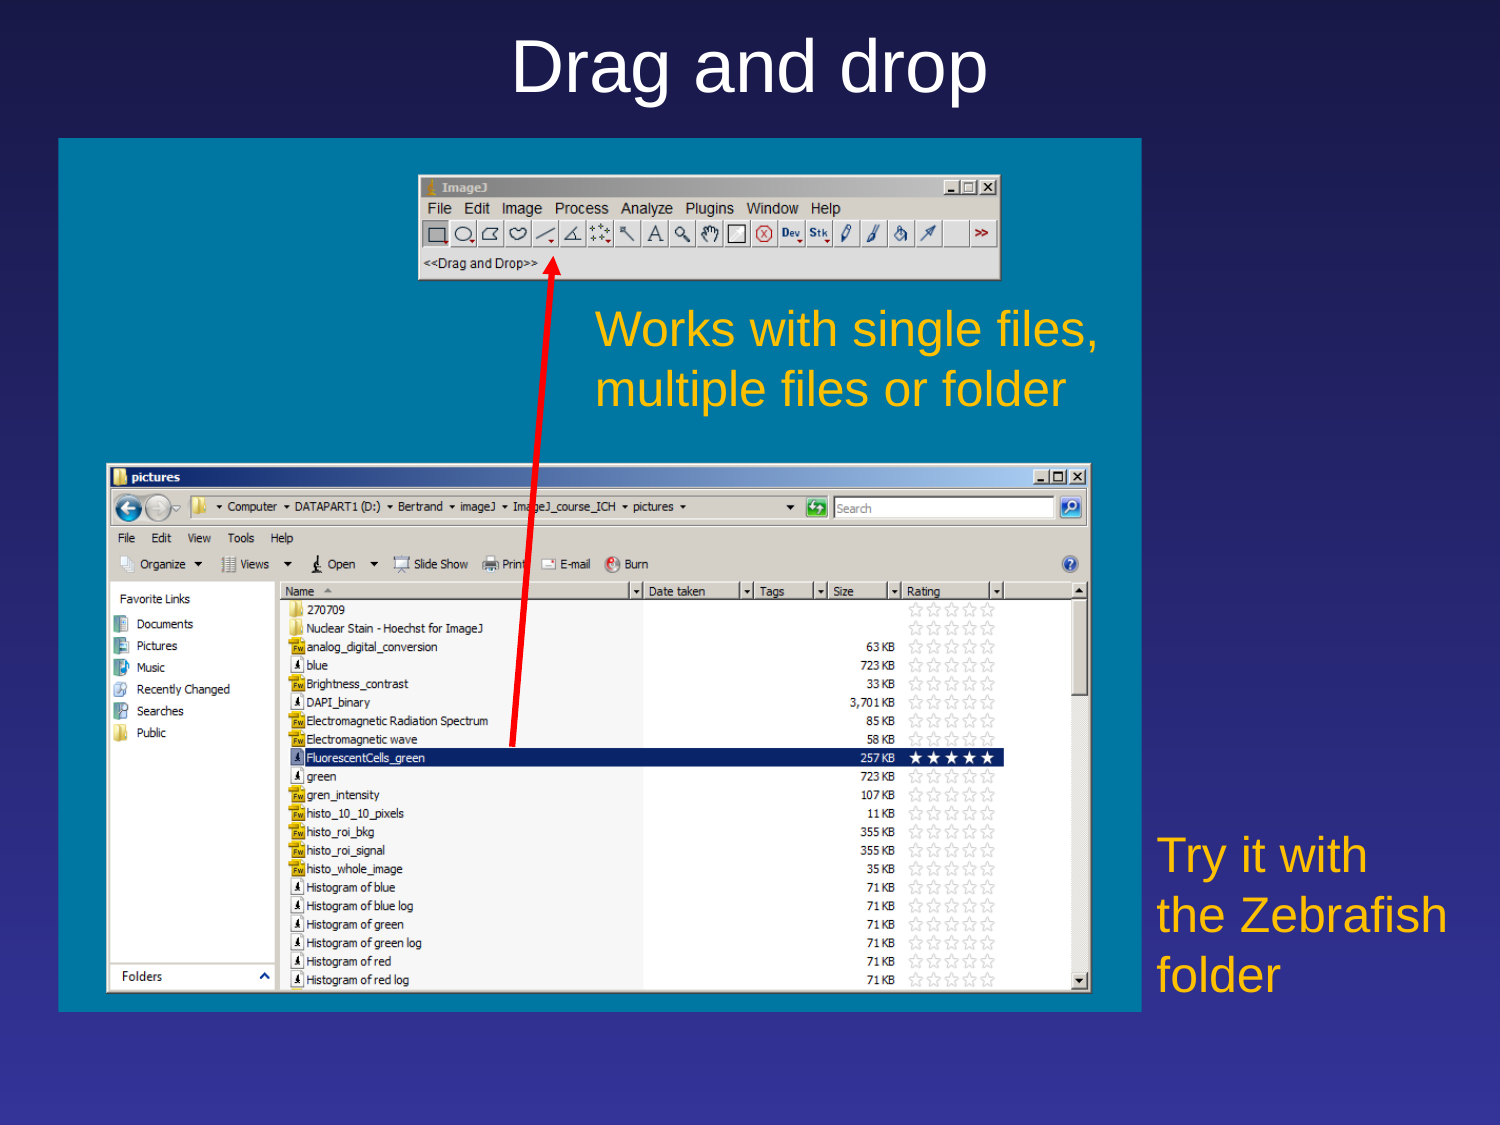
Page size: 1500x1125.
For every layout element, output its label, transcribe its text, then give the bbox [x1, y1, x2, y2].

text_box Try it with the Zebrafish folder [1147, 814, 1466, 1010]
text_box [58, 137, 1142, 1012]
text_box Drag and drop [495, 10, 1005, 116]
